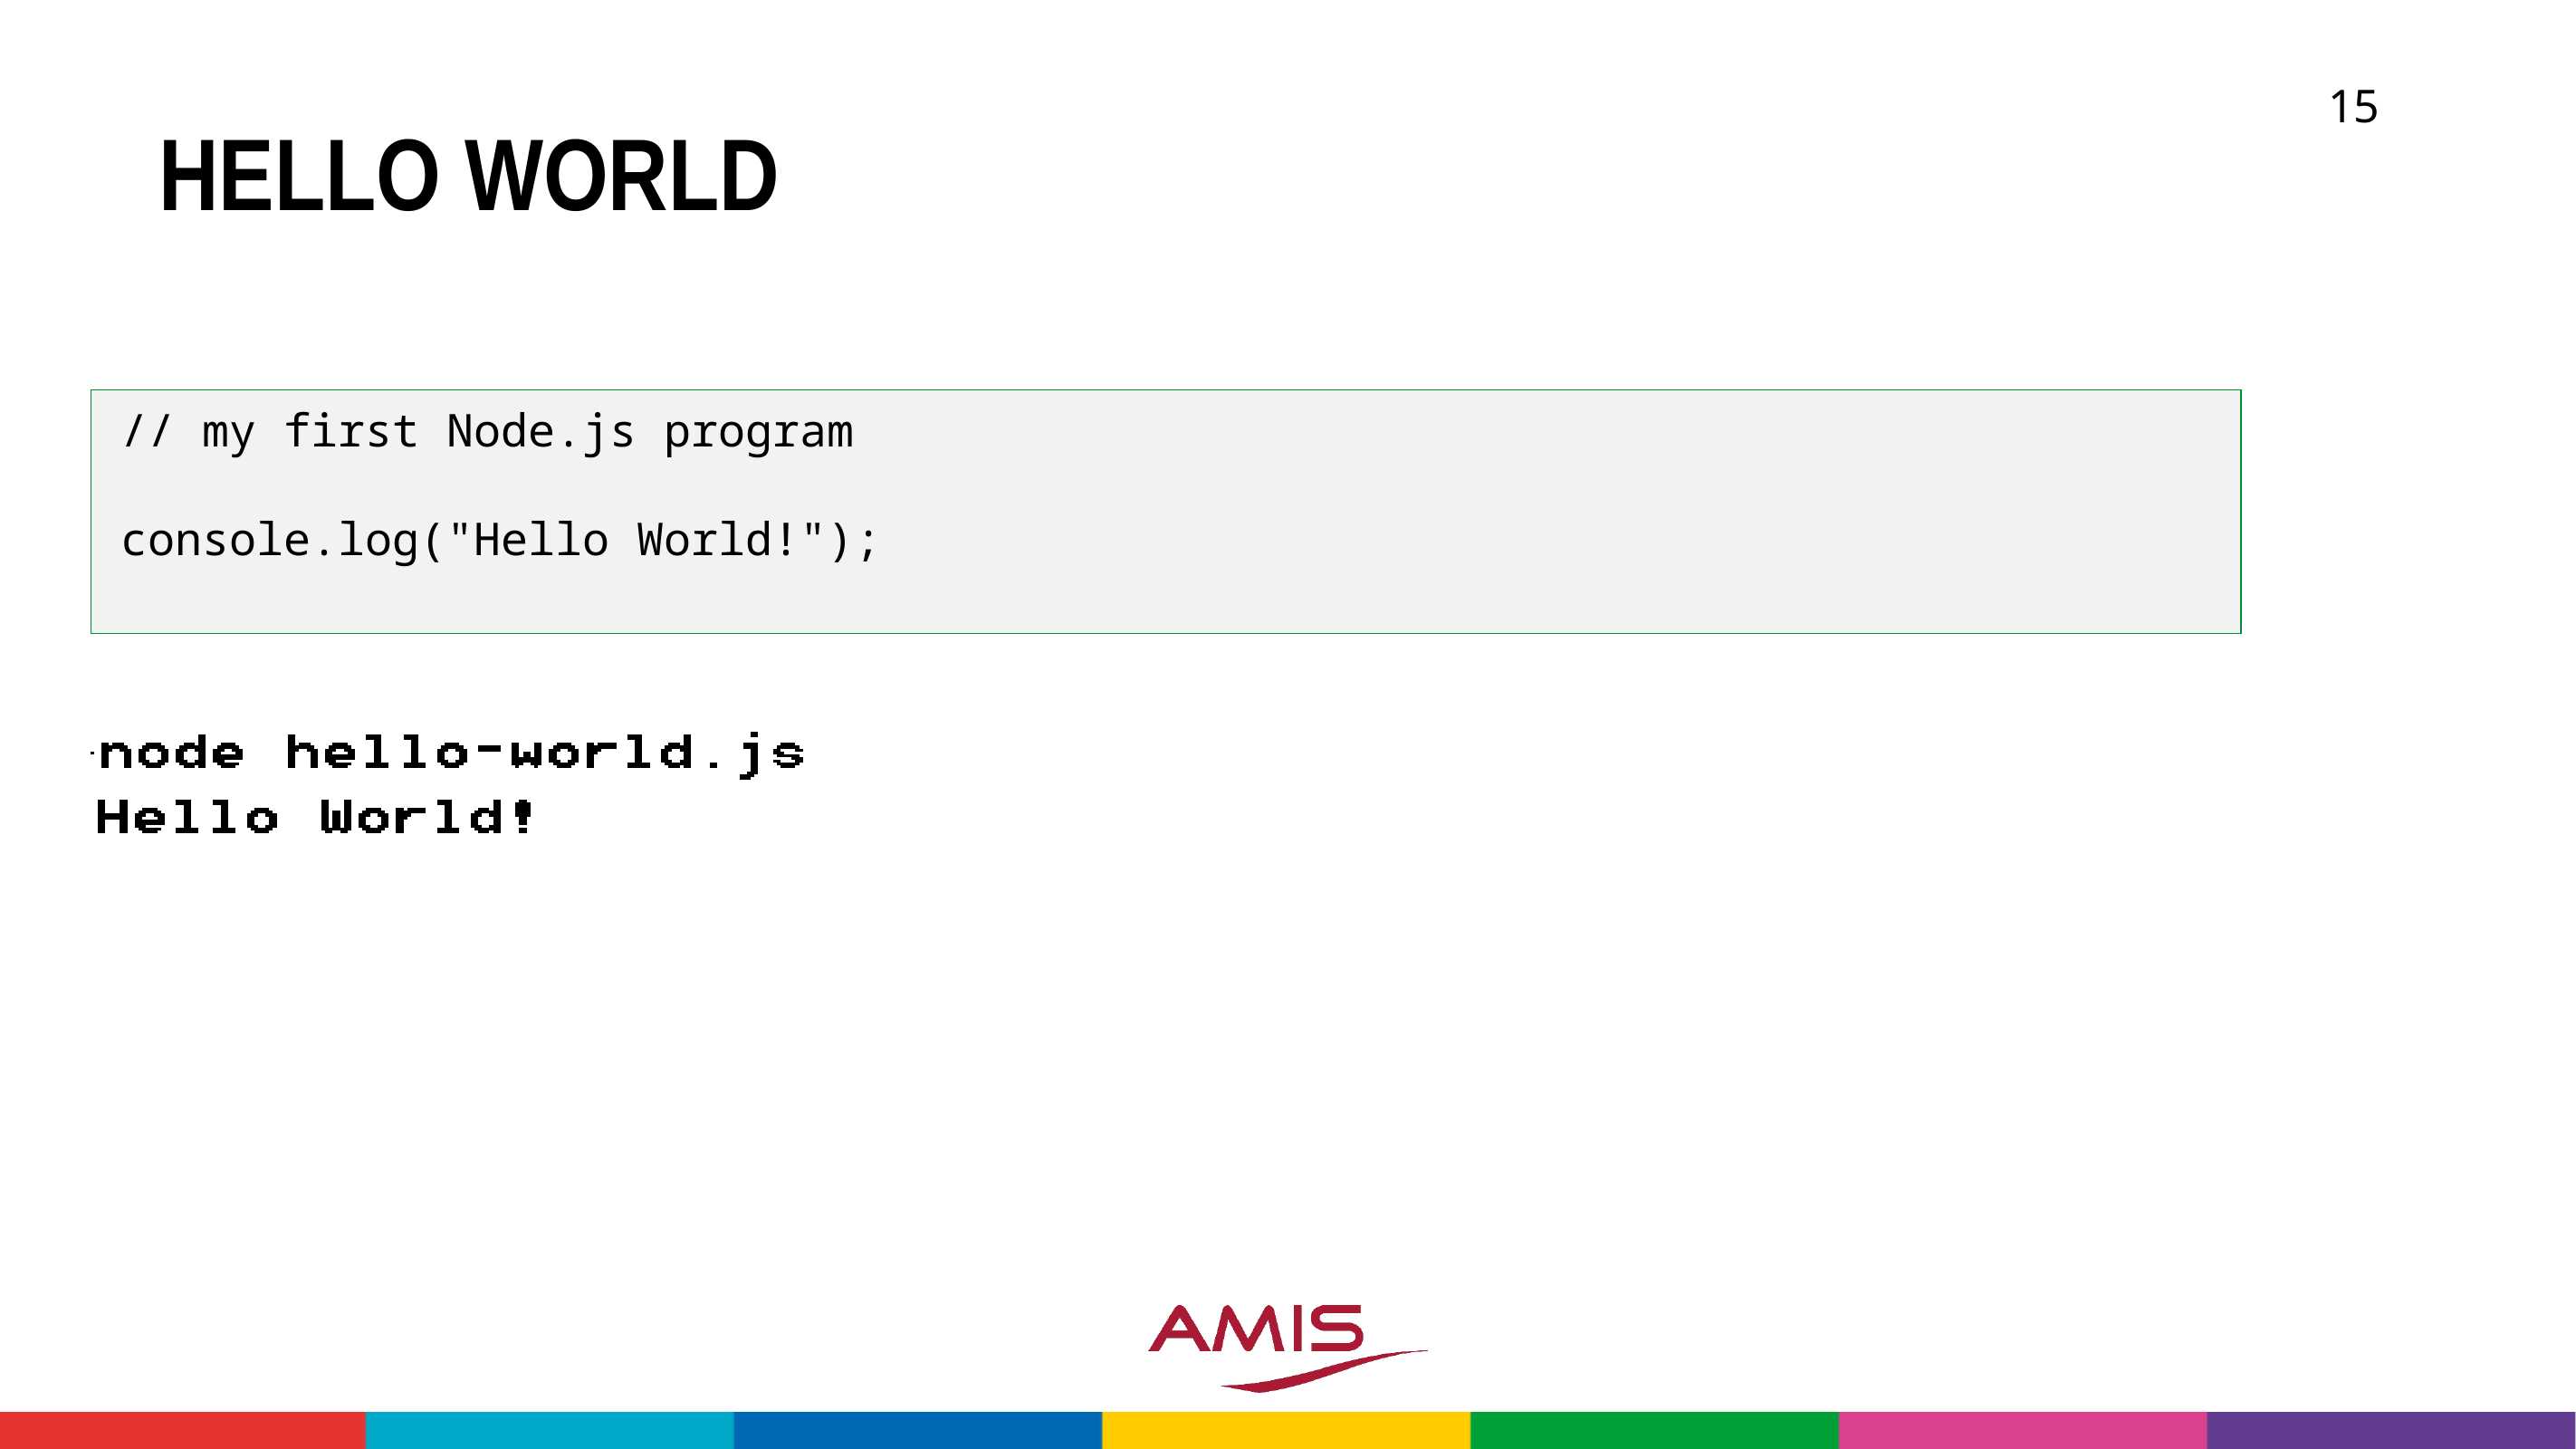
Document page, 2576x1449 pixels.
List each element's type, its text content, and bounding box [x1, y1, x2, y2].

title Hello World [145, 125, 2059, 326]
text_box // my first Node.js program console.log("Hello World!"); [97, 389, 905, 576]
picture [0, 1412, 733, 1449]
slide_number 15 [2314, 70, 2576, 178]
text_box [91, 389, 2242, 634]
picture [91, 724, 923, 862]
picture [1148, 1305, 1428, 1393]
picture [735, 1412, 2576, 1449]
